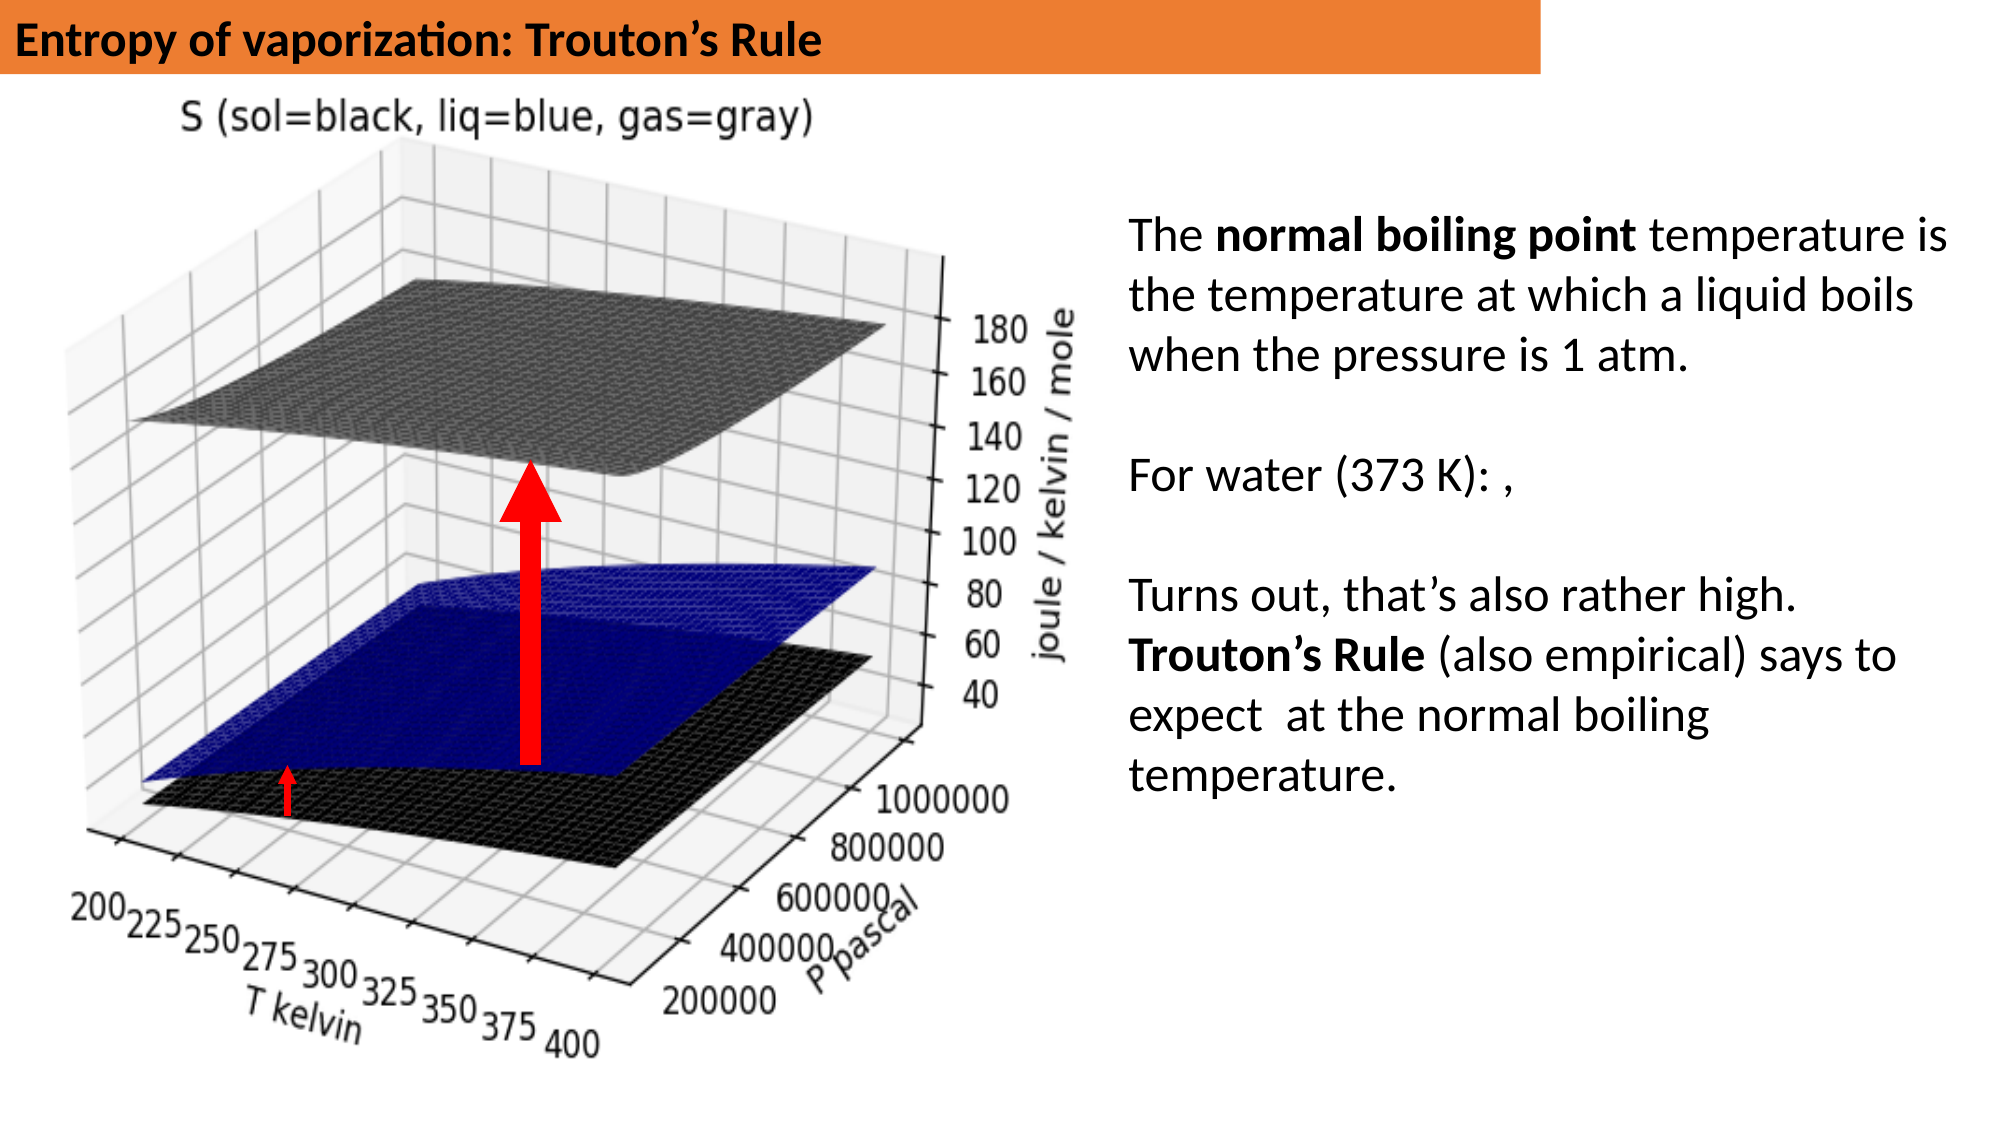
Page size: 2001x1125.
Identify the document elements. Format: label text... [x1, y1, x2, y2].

text_box Entropy of vaporization: Trouton’s Rule [0, 0, 1541, 75]
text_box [33, 58, 1114, 1088]
